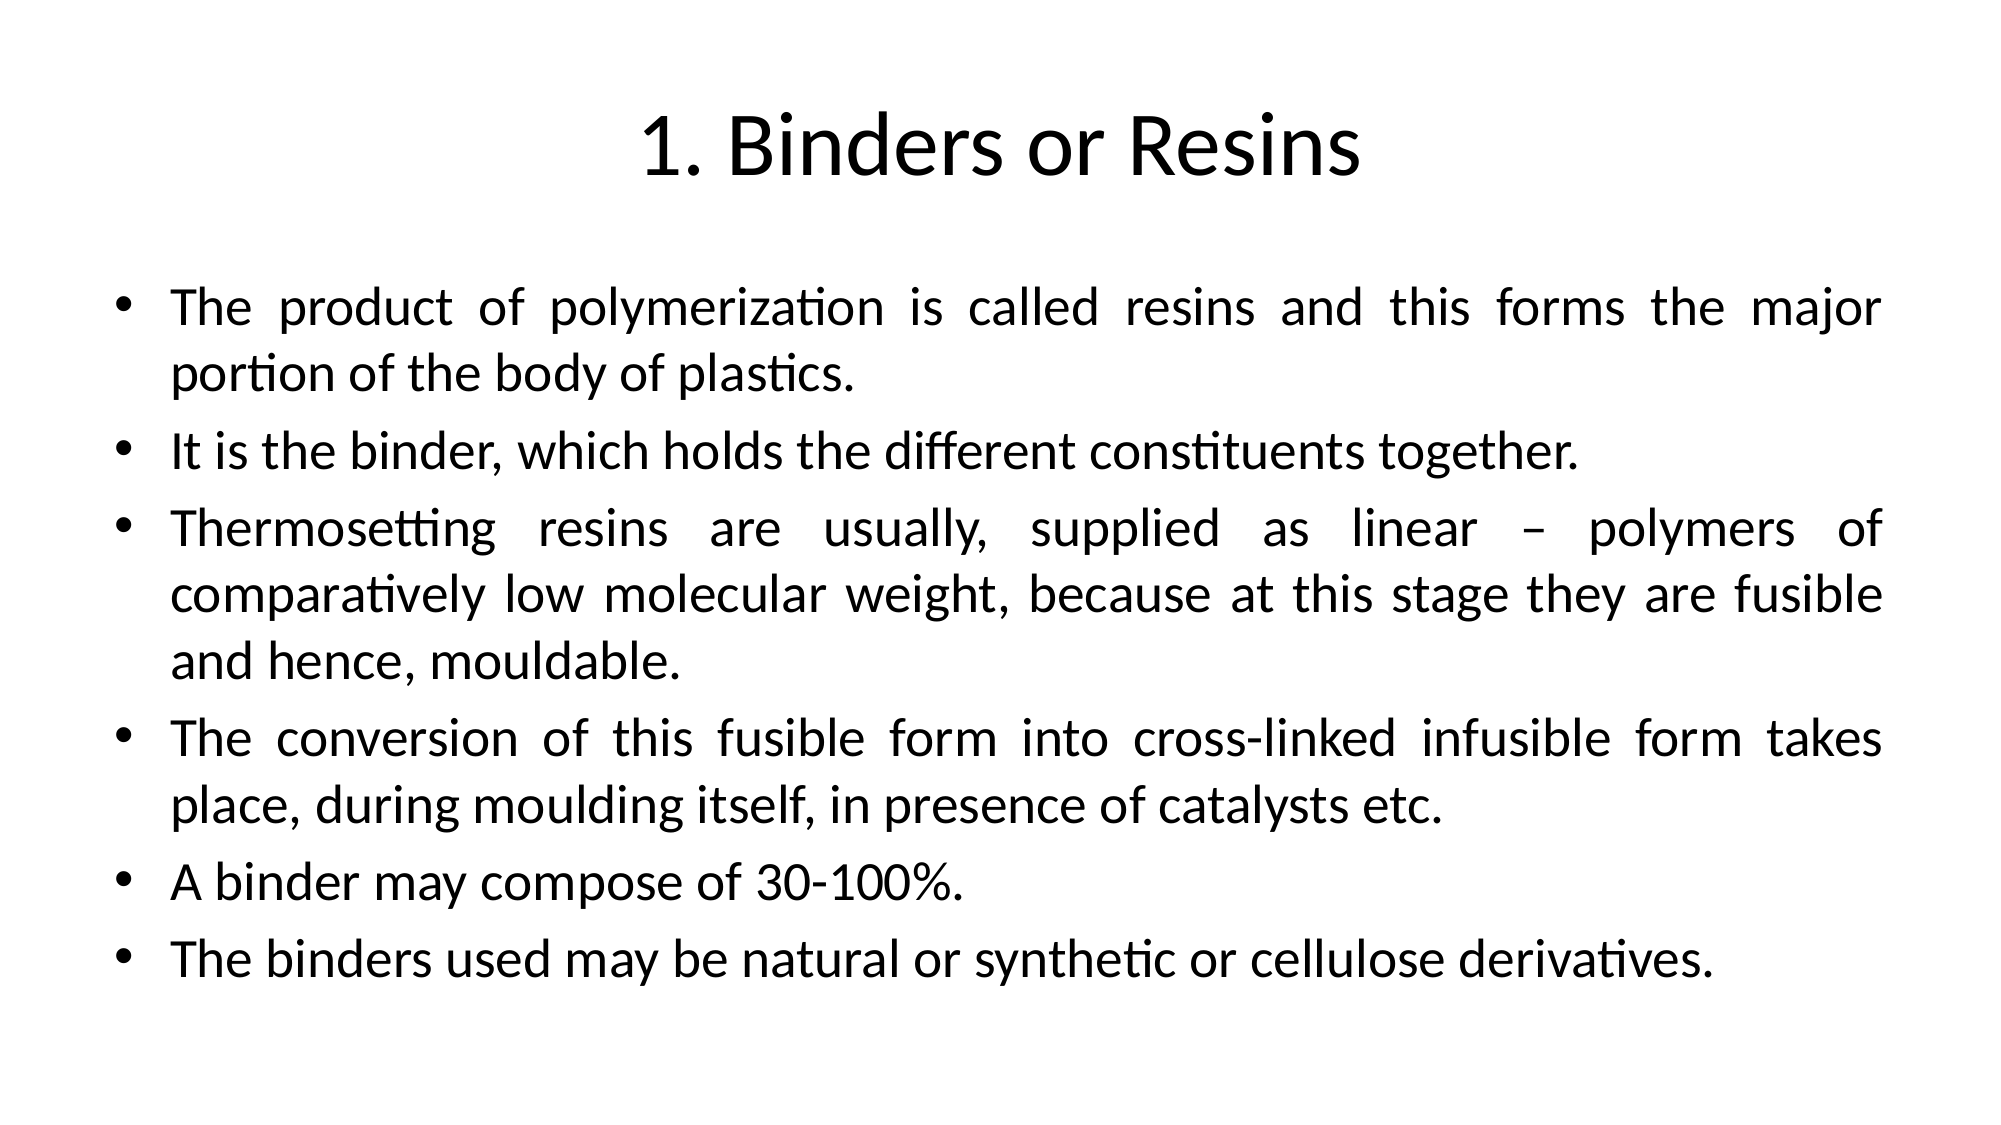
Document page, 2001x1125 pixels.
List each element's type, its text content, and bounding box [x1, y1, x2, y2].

title 1. Binders or Resins [99, 45, 1900, 233]
list The product of polymerization is called resins and this forms the major portion of the body of plastics. It is the binder, which holds the different constituents together. Thermosetting resins are usually, supplied as linear – polymers of comparatively low molecular weight, because at this stage they are fusible and hence, mouldable. The conversion of this fusible form into cross-linked infusible form takes place, during moulding itself, in presence of catalysts etc. A binder may compose of 30-100%. The binders used may be natural or synthetic or cellulose derivatives. [99, 262, 1900, 1005]
